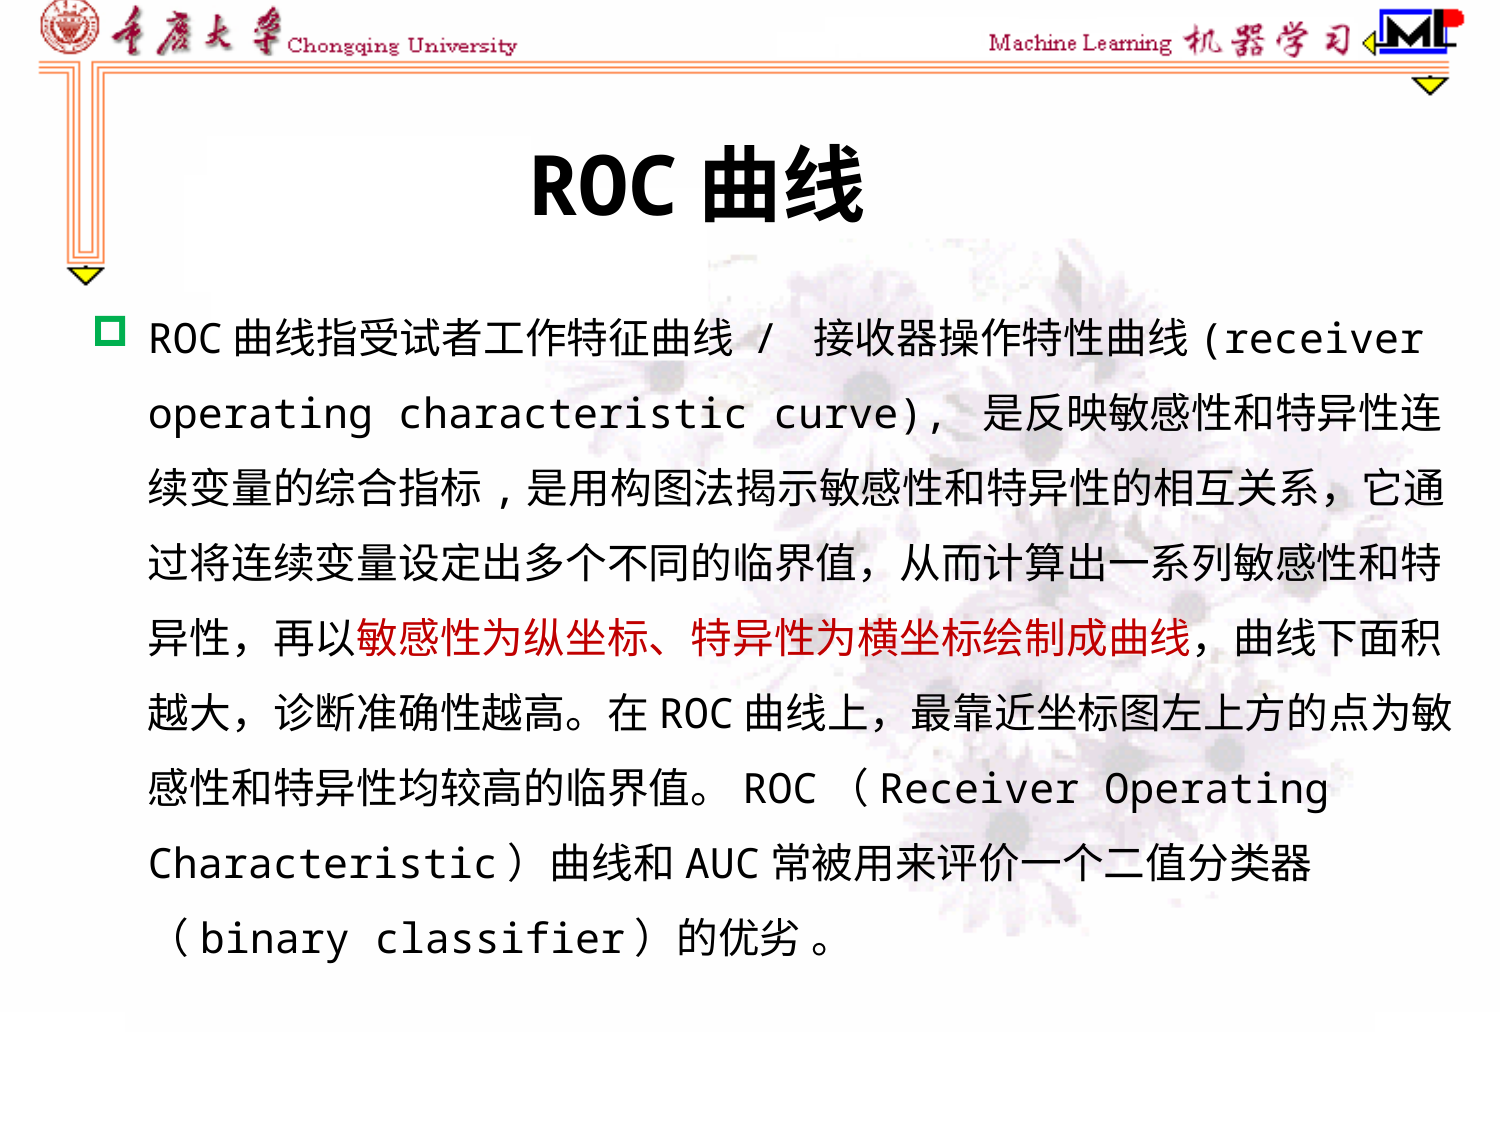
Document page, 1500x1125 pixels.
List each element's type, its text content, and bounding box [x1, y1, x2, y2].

list ROC曲线指受试者工作特征曲线 / 接收器操作特性曲线(receiver operating characteristic curve), 是反映敏感性和特异性连续变量的综合指标,是用构图法揭示敏感性和特异性的相互关系，它通过将连续变量设定出多个不同的临界值，从而计算出一系列敏感性和特异性，再以敏感性为纵坐标、特异性为横坐标绘制成曲线，曲线下面积越大，诊断准确性越高。在ROC曲线上，最靠近坐标图左上方的点为敏感性和特异性均较高的临界值。ROC（Receiver Operating Characteristic）曲线和AUC常被用来评价一个二值分类器（binary classifier）的优劣 。 [76, 278, 1474, 1115]
list ROC曲线 [50, 154, 1344, 240]
picture [0, 0, 1500, 1012]
